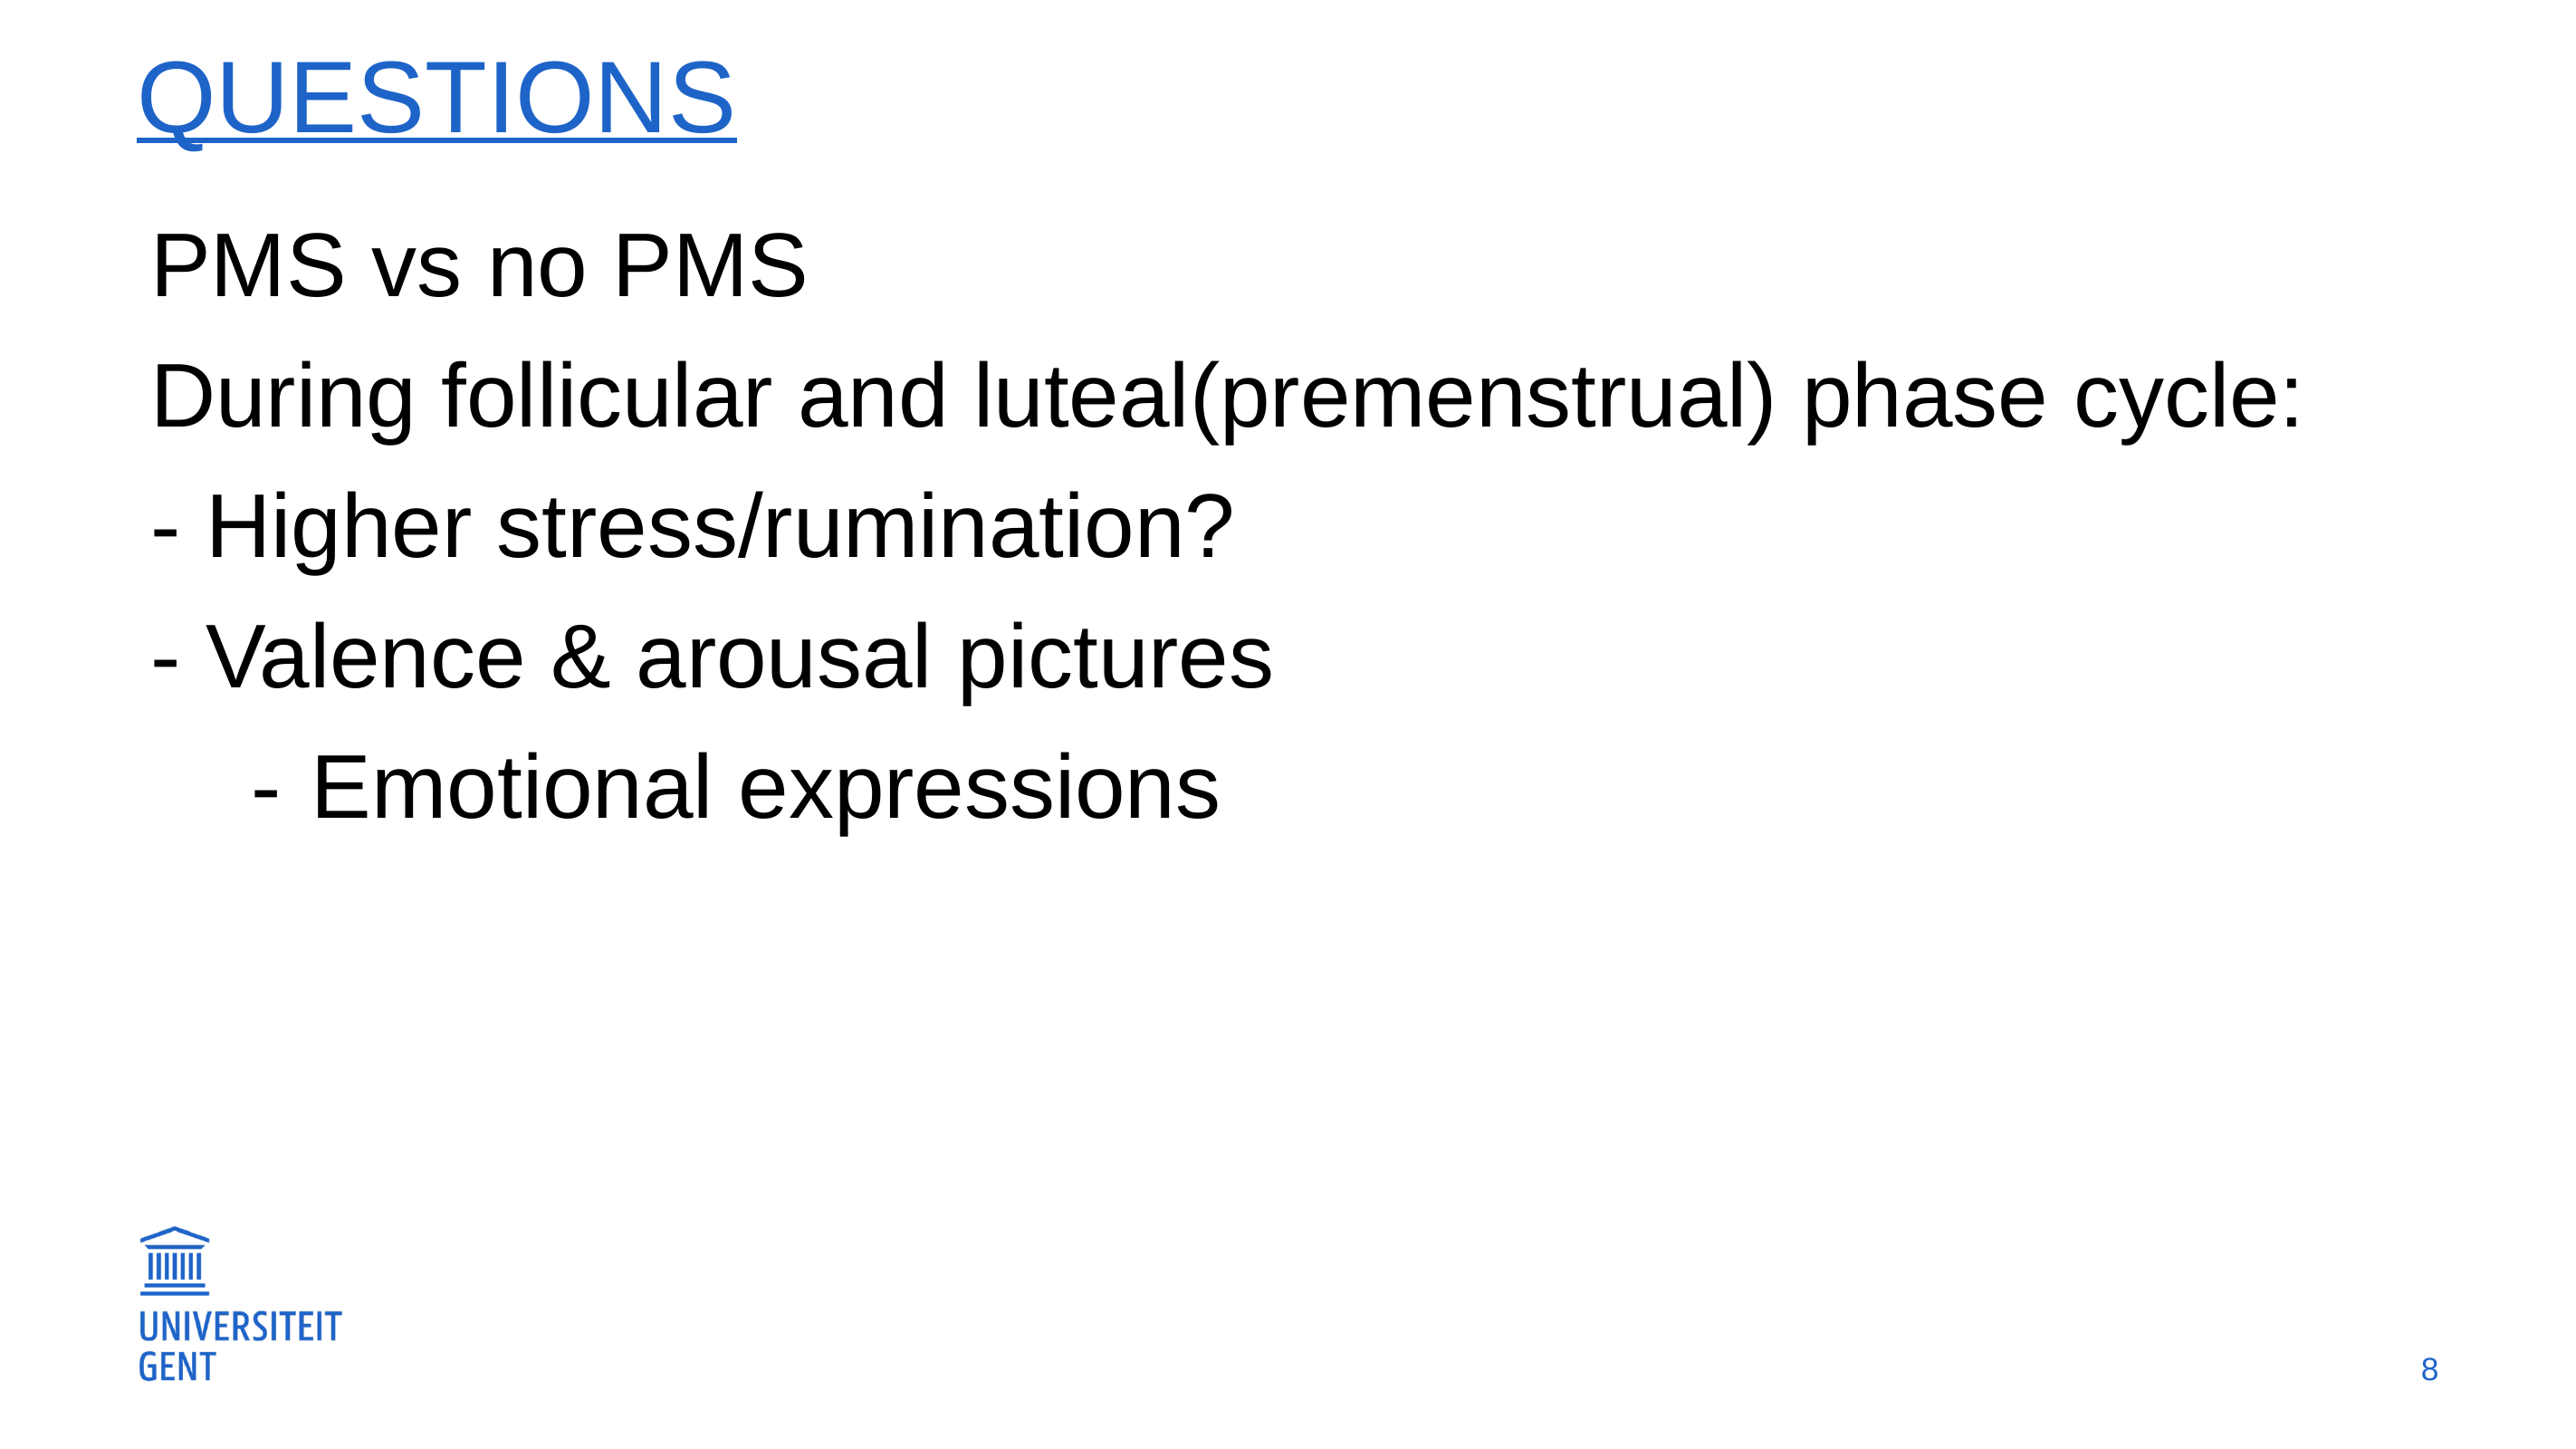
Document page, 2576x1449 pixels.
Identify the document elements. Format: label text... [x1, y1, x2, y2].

list PMS vs no PMS During follicular and luteal(premenstrual) phase cycle: - Higher stress/rumination? - Valence & arousal pictures - Emotional expressions [124, 177, 2456, 1173]
slide_number 8 [2315, 1329, 2453, 1407]
title Questions [123, 37, 2456, 166]
picture [72, 1174, 415, 1449]
